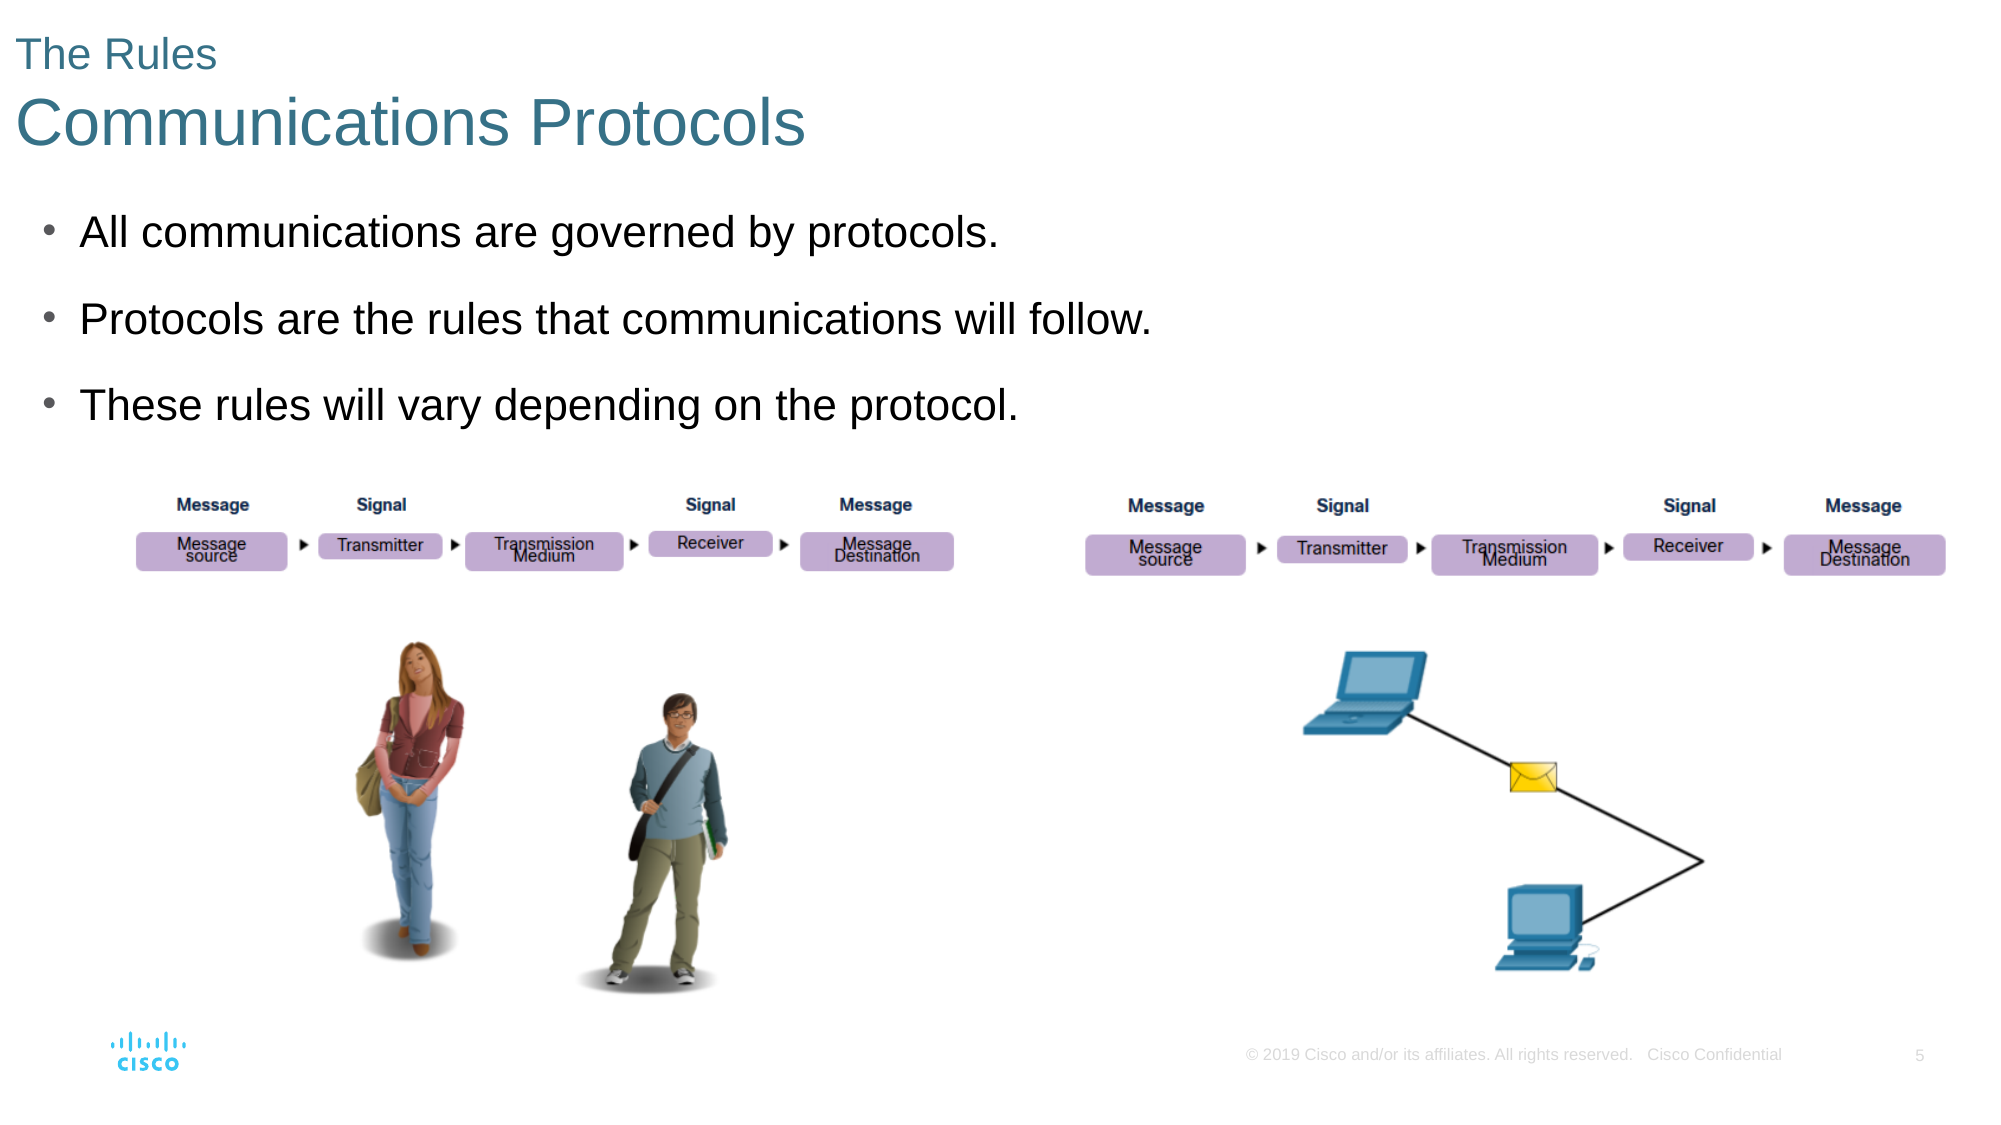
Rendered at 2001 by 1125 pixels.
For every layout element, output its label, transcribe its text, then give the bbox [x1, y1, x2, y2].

picture [1068, 486, 1972, 995]
title The Rules Communications Protocols [0, 9, 2000, 175]
list All communications are governed by protocols. Protocols are the rules that communications will follow. These rules will vary depending on the protocol. [27, 195, 1964, 473]
picture [116, 486, 973, 1014]
